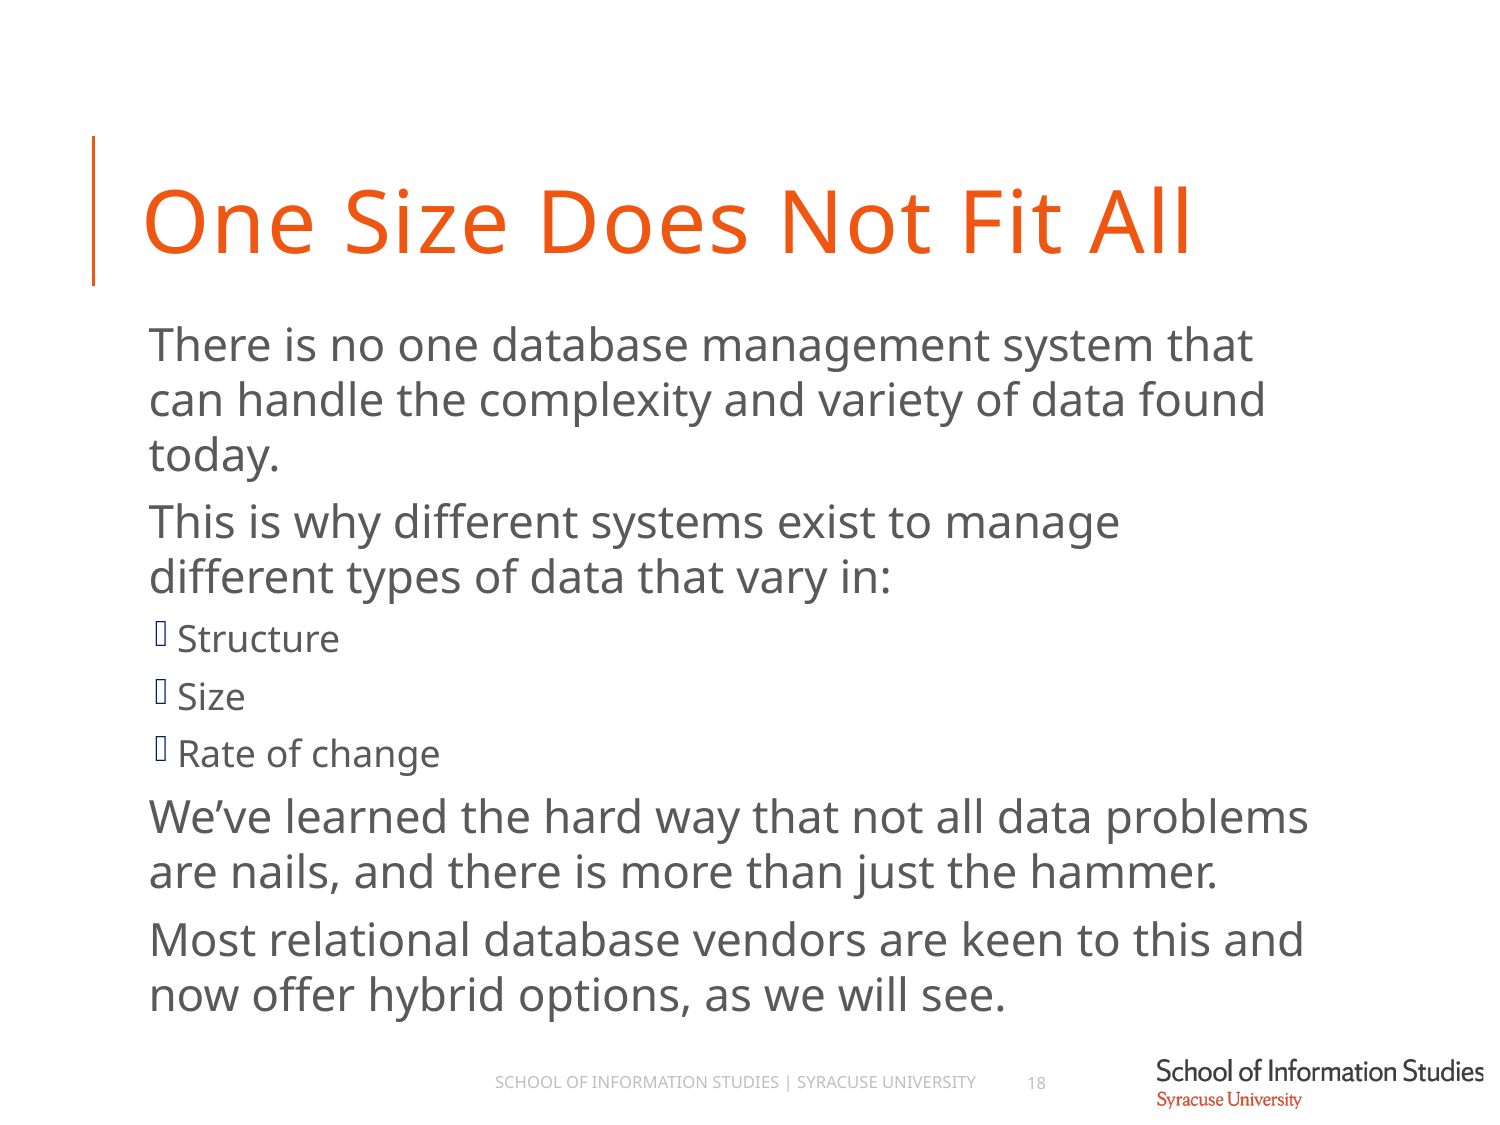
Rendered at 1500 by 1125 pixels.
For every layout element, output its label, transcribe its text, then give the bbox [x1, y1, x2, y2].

list There is no one database management system that can handle the complexity and variety of data found today. This is why different systems exist to manage different types of data that vary in: Structure Size Rate of change We’ve learned the hard way that not all data problems are nails, and there is more than just the hammer. Most relational database vendors are keen to this and now offer hybrid options, as we will see. [126, 307, 1322, 1035]
slide_number 18 [1012, 1061, 1149, 1107]
footer School of Information Studies | Syracuse University [283, 1061, 993, 1106]
title One Size Does Not Fit All [126, 96, 1322, 307]
